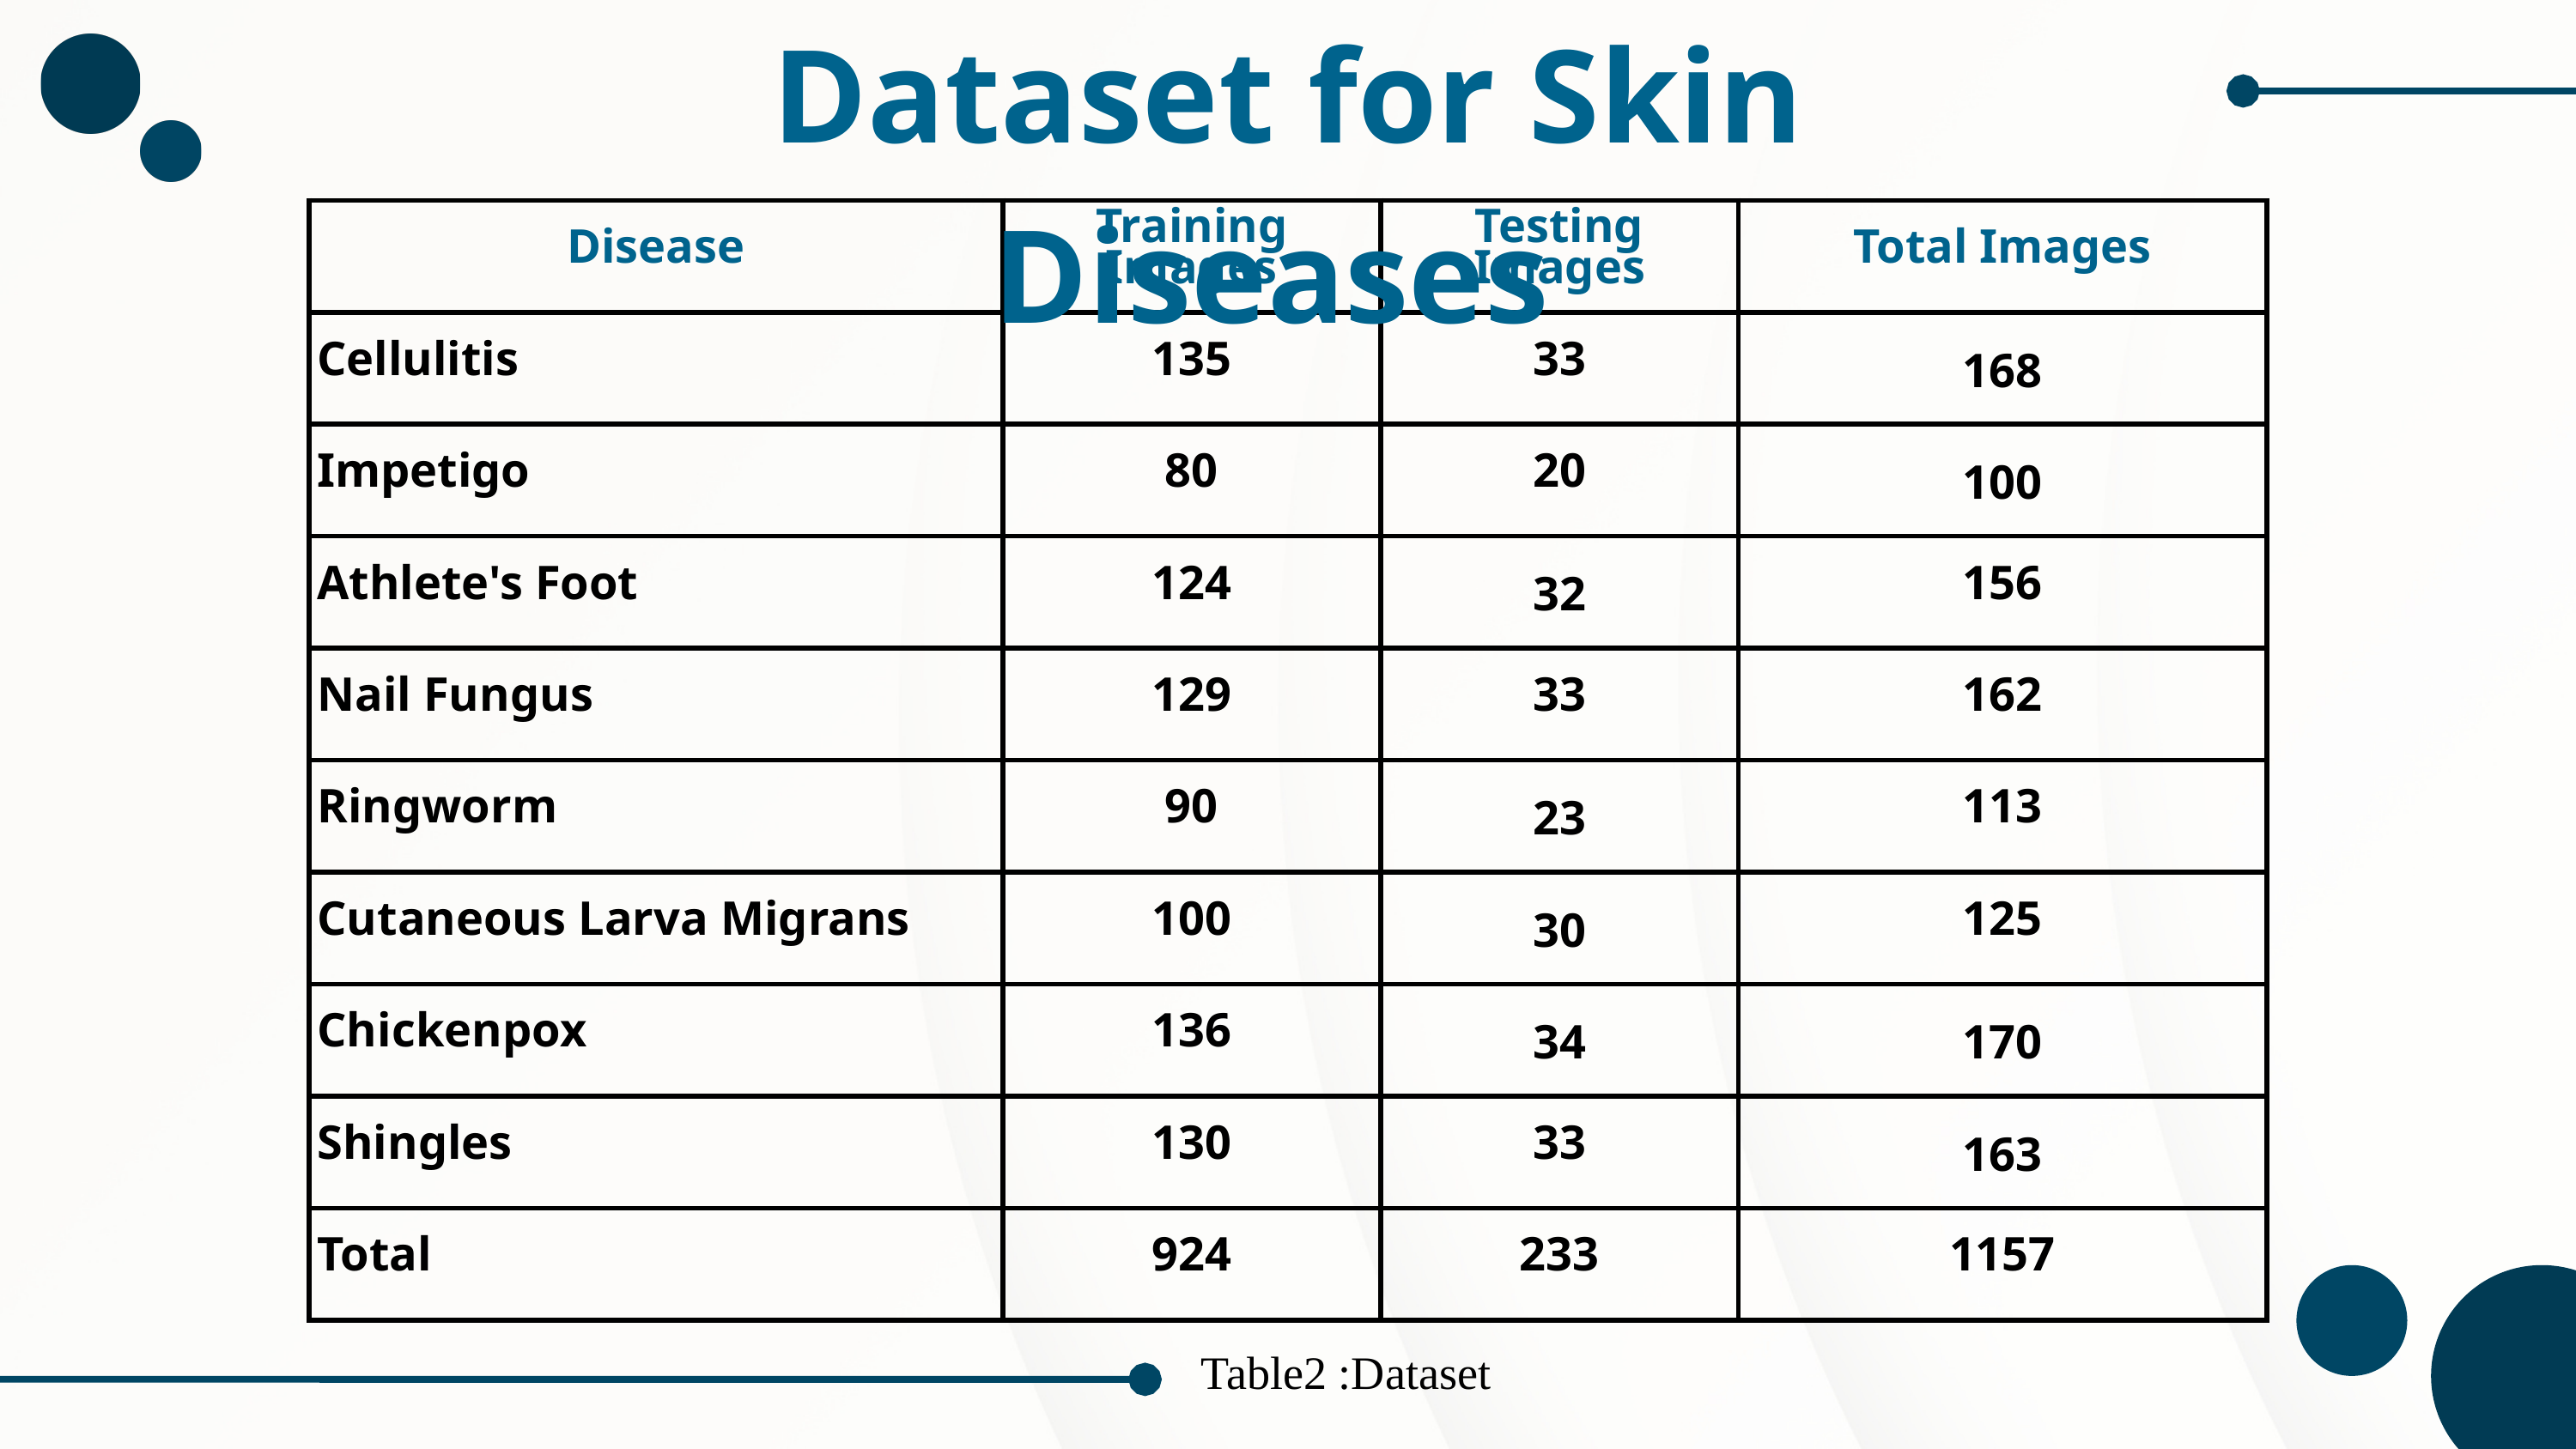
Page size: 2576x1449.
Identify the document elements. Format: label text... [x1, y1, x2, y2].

table_cell Athlete's Foot [312, 538, 1000, 646]
text_box [140, 120, 202, 182]
table_cell Nail Fungus [312, 651, 1000, 758]
table_cell 135 [1005, 349, 1378, 421]
table_cell 100 [1005, 875, 1378, 982]
table_cell 924 [1005, 1210, 1378, 1318]
table_cell 162 [1741, 651, 2264, 758]
table_cell 129 [1005, 651, 1378, 758]
table_cell 1157 [1741, 1210, 2264, 1318]
table_cell 20 [1383, 427, 1736, 534]
table_cell Cutaneous Larva Migrans [312, 875, 1000, 982]
table_cell 163 [1741, 1099, 2264, 1206]
table_cell 33 [1383, 349, 1736, 421]
table_cell 170 [1741, 986, 2264, 1094]
table_cell Impetigo [312, 427, 1000, 534]
table_cell 233 [1383, 1210, 1736, 1318]
table_cell 130 [1005, 1099, 1378, 1206]
table_cell 100 [1741, 427, 2264, 534]
table_cell 136 [1005, 986, 1378, 1094]
table_cell Ringworm [312, 762, 1000, 870]
table_cell Chickenpox [312, 986, 1000, 1094]
table_cell 34 [1383, 986, 1736, 1094]
text_box [40, 33, 141, 134]
table_header Total Images [1995, 203, 2264, 310]
table_cell 33 [1383, 651, 1736, 758]
table_cell 32 [1383, 538, 1736, 646]
text_box [2234, 82, 2576, 100]
table_cell Shingles [312, 1099, 1000, 1206]
text_box Table2 :Dataset [1188, 1333, 1516, 1399]
table_cell 80 [1005, 427, 1378, 534]
table_header Disease [312, 203, 581, 310]
table_cell 113 [1741, 762, 2264, 870]
table_cell 124 [1005, 538, 1378, 646]
table_cell 90 [1005, 762, 1378, 870]
table_cell 125 [1741, 875, 2264, 982]
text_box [2430, 1264, 2576, 1449]
text_box Dataset for Skin Diseases [581, 0, 1995, 349]
table_cell Total [312, 1210, 1000, 1318]
table_cell Cellulitis [312, 315, 1000, 421]
table_cell 33 [1383, 1099, 1736, 1206]
text_box [0, 0, 2576, 1449]
table_cell 30 [1383, 875, 1736, 982]
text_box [2296, 1264, 2408, 1377]
table_cell 168 [1741, 315, 2264, 421]
table_cell 156 [1741, 538, 2264, 646]
text_box [0, 1370, 1154, 1389]
table_cell 23 [1383, 762, 1736, 870]
